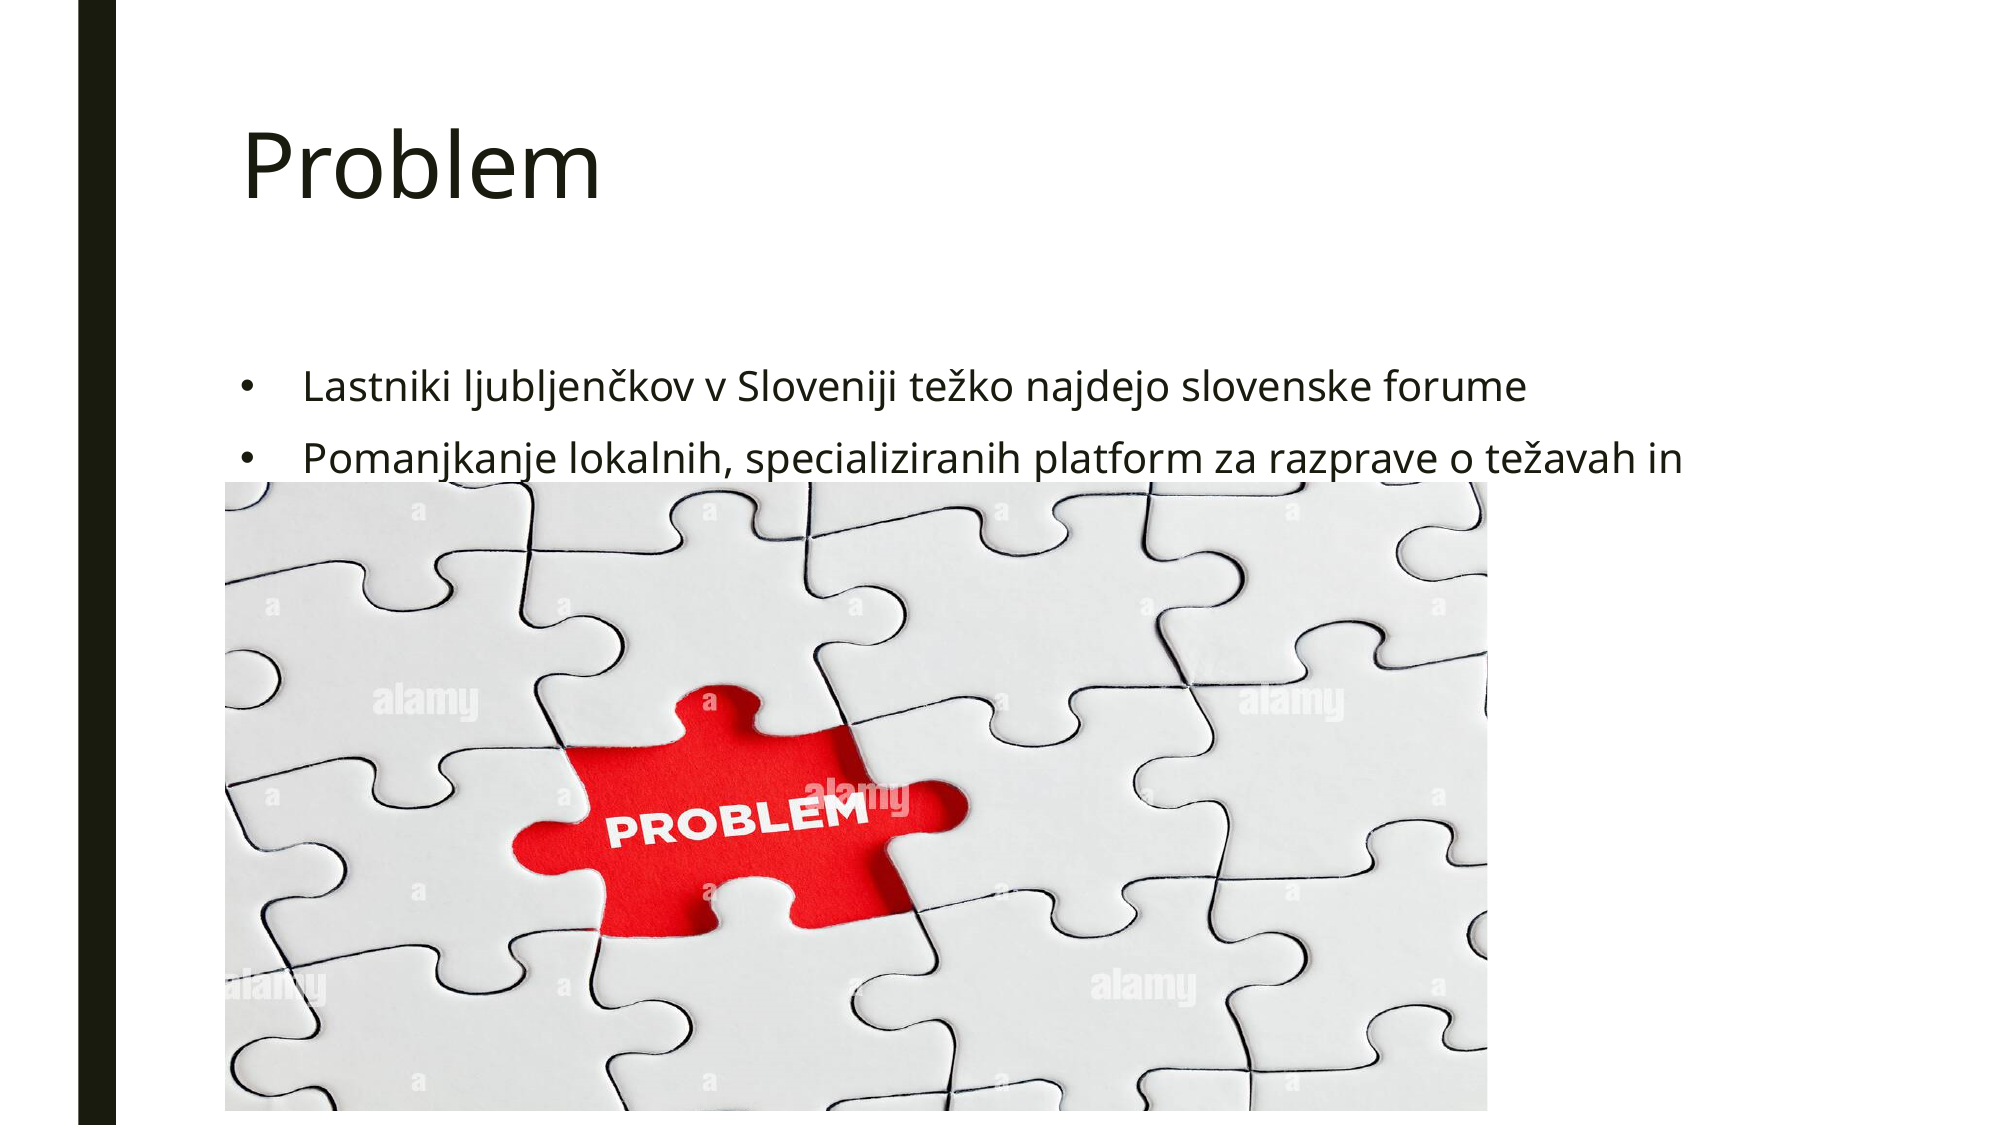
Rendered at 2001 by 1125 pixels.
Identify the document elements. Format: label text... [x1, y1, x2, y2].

picture [224, 482, 1488, 1111]
title Problem [225, 112, 1800, 356]
list Lastniki ljubljenčkov v Sloveniji težko najdejo slovenske forume Pomanjkanje lokalnih, specializiranih platform za razprave o težavah in nasvetih [225, 356, 1800, 944]
